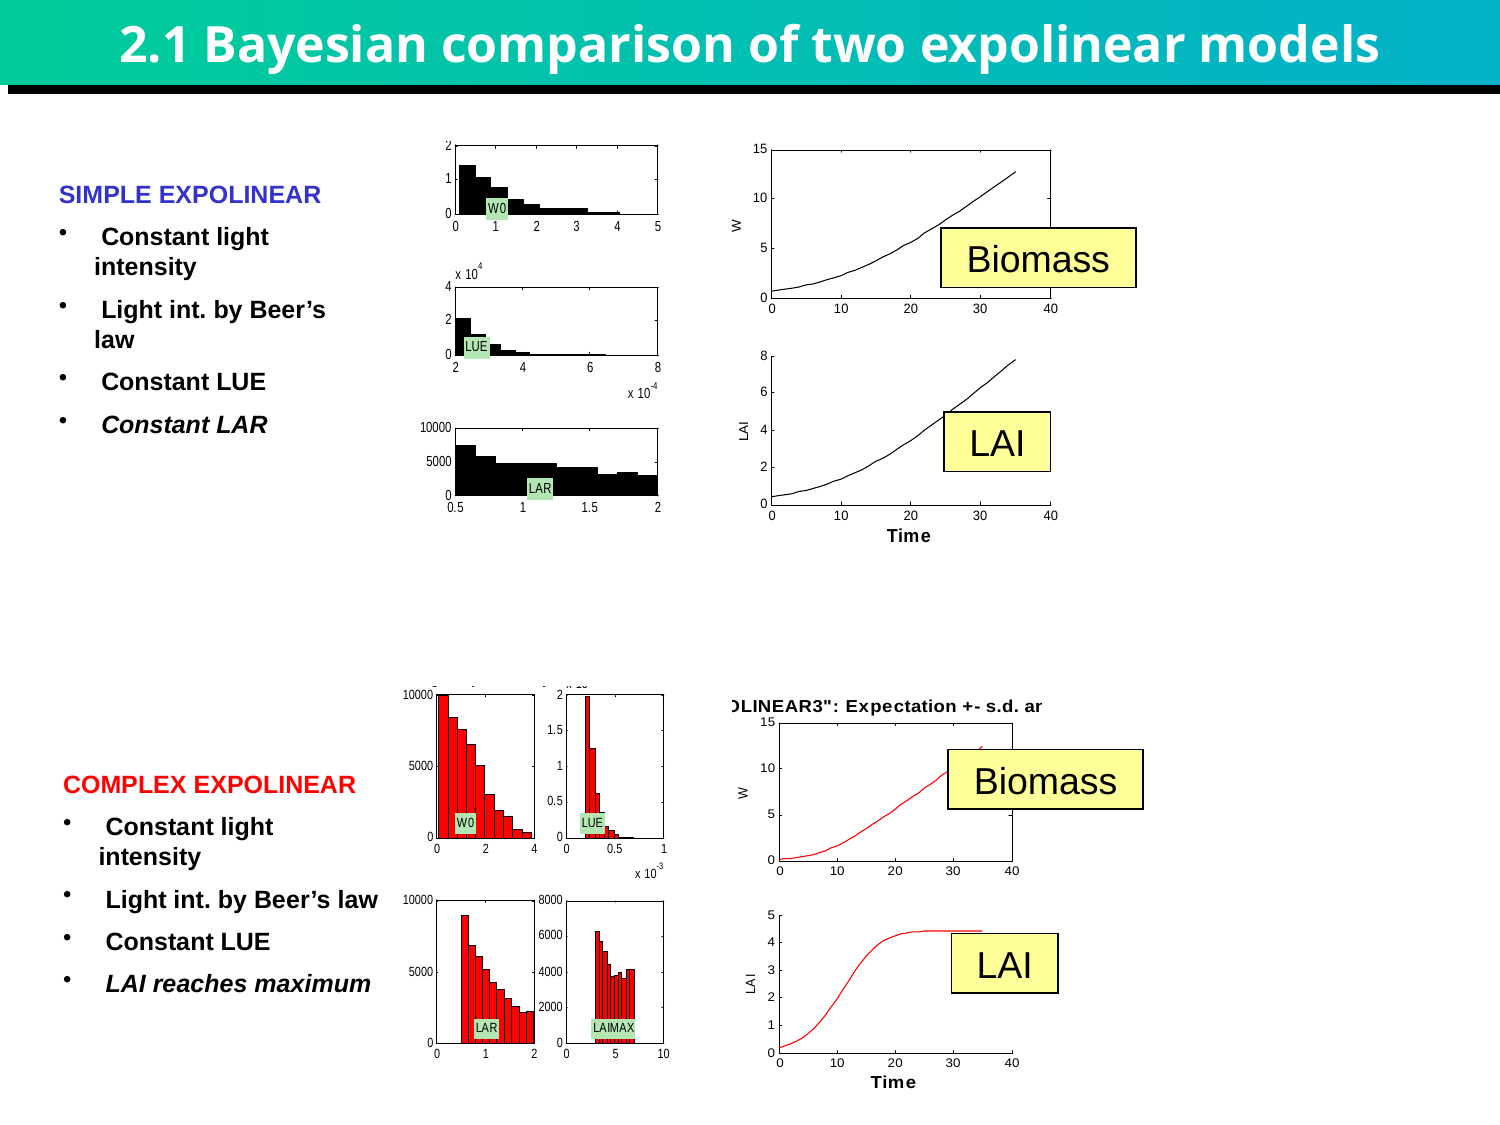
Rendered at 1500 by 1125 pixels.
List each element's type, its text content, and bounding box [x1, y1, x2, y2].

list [419, 141, 684, 524]
text_box COMPLEX EXPOLINEAR Constant light intensity Light int. by Beer’s law Constant LUE LAI reaches maximum [48, 760, 391, 1006]
picture [724, 141, 1065, 554]
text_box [940, 227, 1137, 474]
text_box SIMPLE EXPOLINEAR Constant light intensity Light int. by Beer’s law Constant LUE Constant LAR [43, 171, 373, 446]
picture [731, 692, 1042, 1099]
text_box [947, 749, 1144, 996]
title 2.1 Bayesian comparison of two expolinear models [0, 0, 1500, 86]
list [396, 686, 675, 1069]
